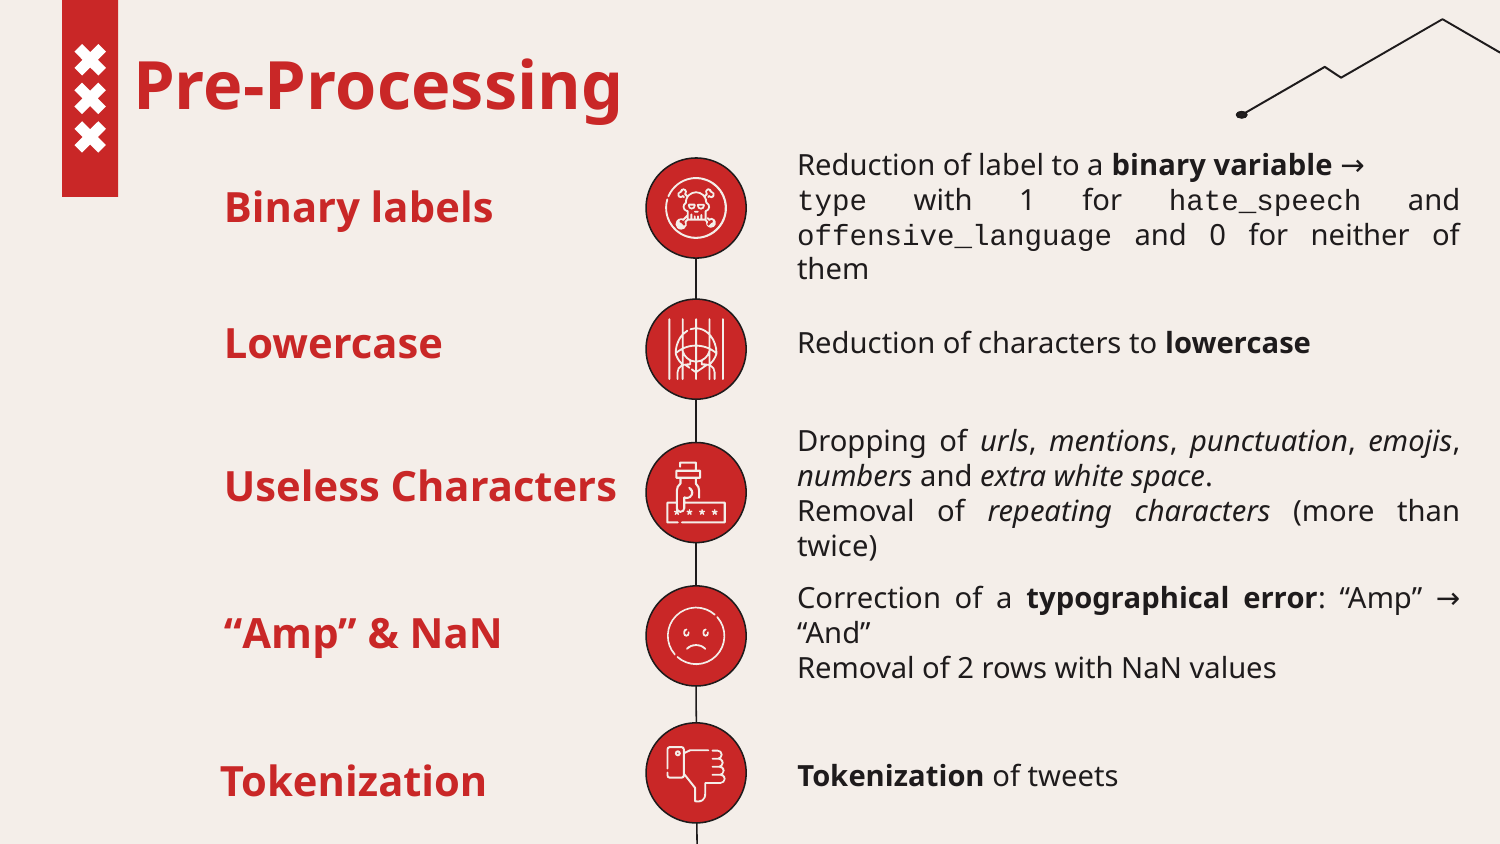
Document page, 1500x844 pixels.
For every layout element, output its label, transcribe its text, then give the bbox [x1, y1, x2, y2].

text_box [663, 246, 729, 259]
text_box Dropping of urls, mentions, punctuation, emojis, numbers and extra white space. Removal of repeating characters (more than twice) [782, 429, 1476, 556]
text_box [646, 723, 690, 823]
text_box Binary labels [208, 171, 635, 241]
text_box Lowercase [208, 307, 635, 376]
text_box Reduction of characters to lowercase [782, 307, 1407, 376]
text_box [666, 745, 726, 803]
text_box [0, 70, 189, 127]
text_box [666, 606, 726, 666]
text_box [646, 157, 747, 241]
text_box Tokenization of tweets [782, 743, 1337, 806]
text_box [663, 176, 730, 240]
text_box [646, 442, 747, 543]
text_box Tokenization [204, 745, 631, 814]
text_box “Amp” & NaN [208, 597, 635, 667]
text_box [646, 586, 747, 686]
text_box Reduction of label to a binary variable → type with 1 for hate_speech and offensive_language and 0 for neither of them [782, 157, 1476, 274]
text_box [666, 461, 727, 524]
text_box Useless Characters [208, 450, 635, 520]
text_box [702, 723, 747, 823]
title Pre-Processing [119, 35, 1382, 130]
text_box Correction of a typographical error: “Amp” → “And” Removal of 2 rows with NaN values [782, 585, 1476, 680]
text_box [668, 317, 724, 381]
text_box [646, 299, 747, 400]
